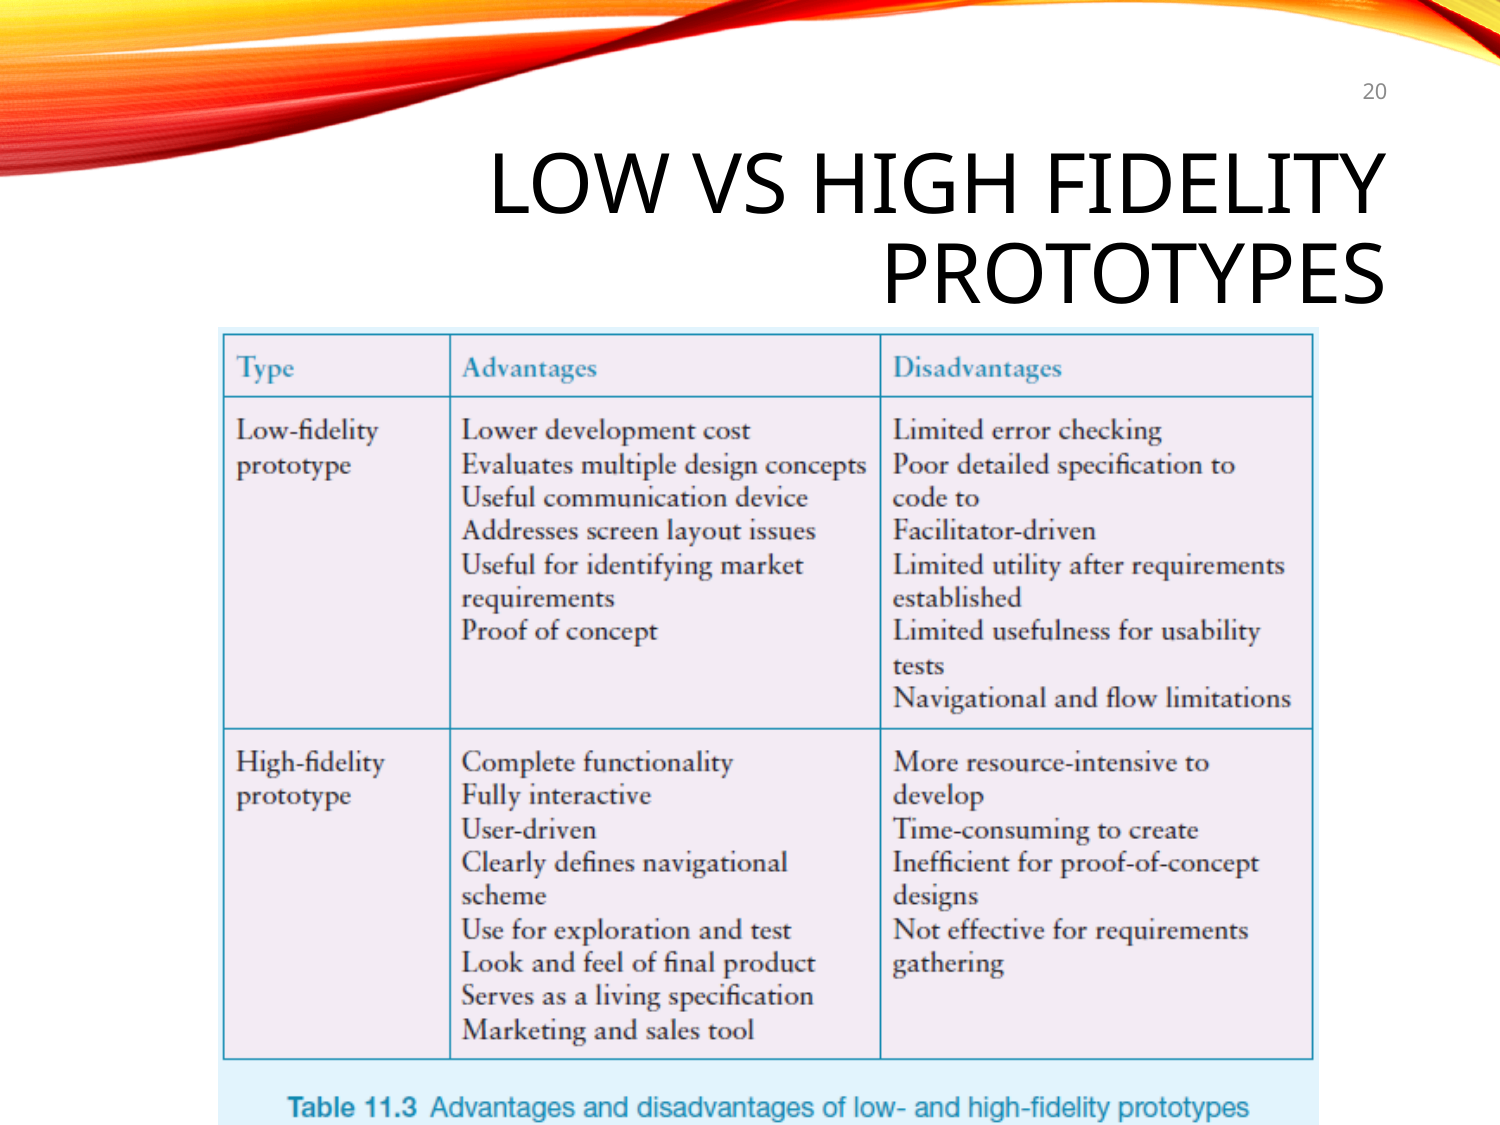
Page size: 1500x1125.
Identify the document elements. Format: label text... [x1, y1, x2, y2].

picture [0, 0, 1500, 178]
slide_number 20 [1078, 62, 1403, 123]
picture [218, 327, 1319, 1125]
title Low vs high fidelity prototypes [356, 125, 1403, 338]
